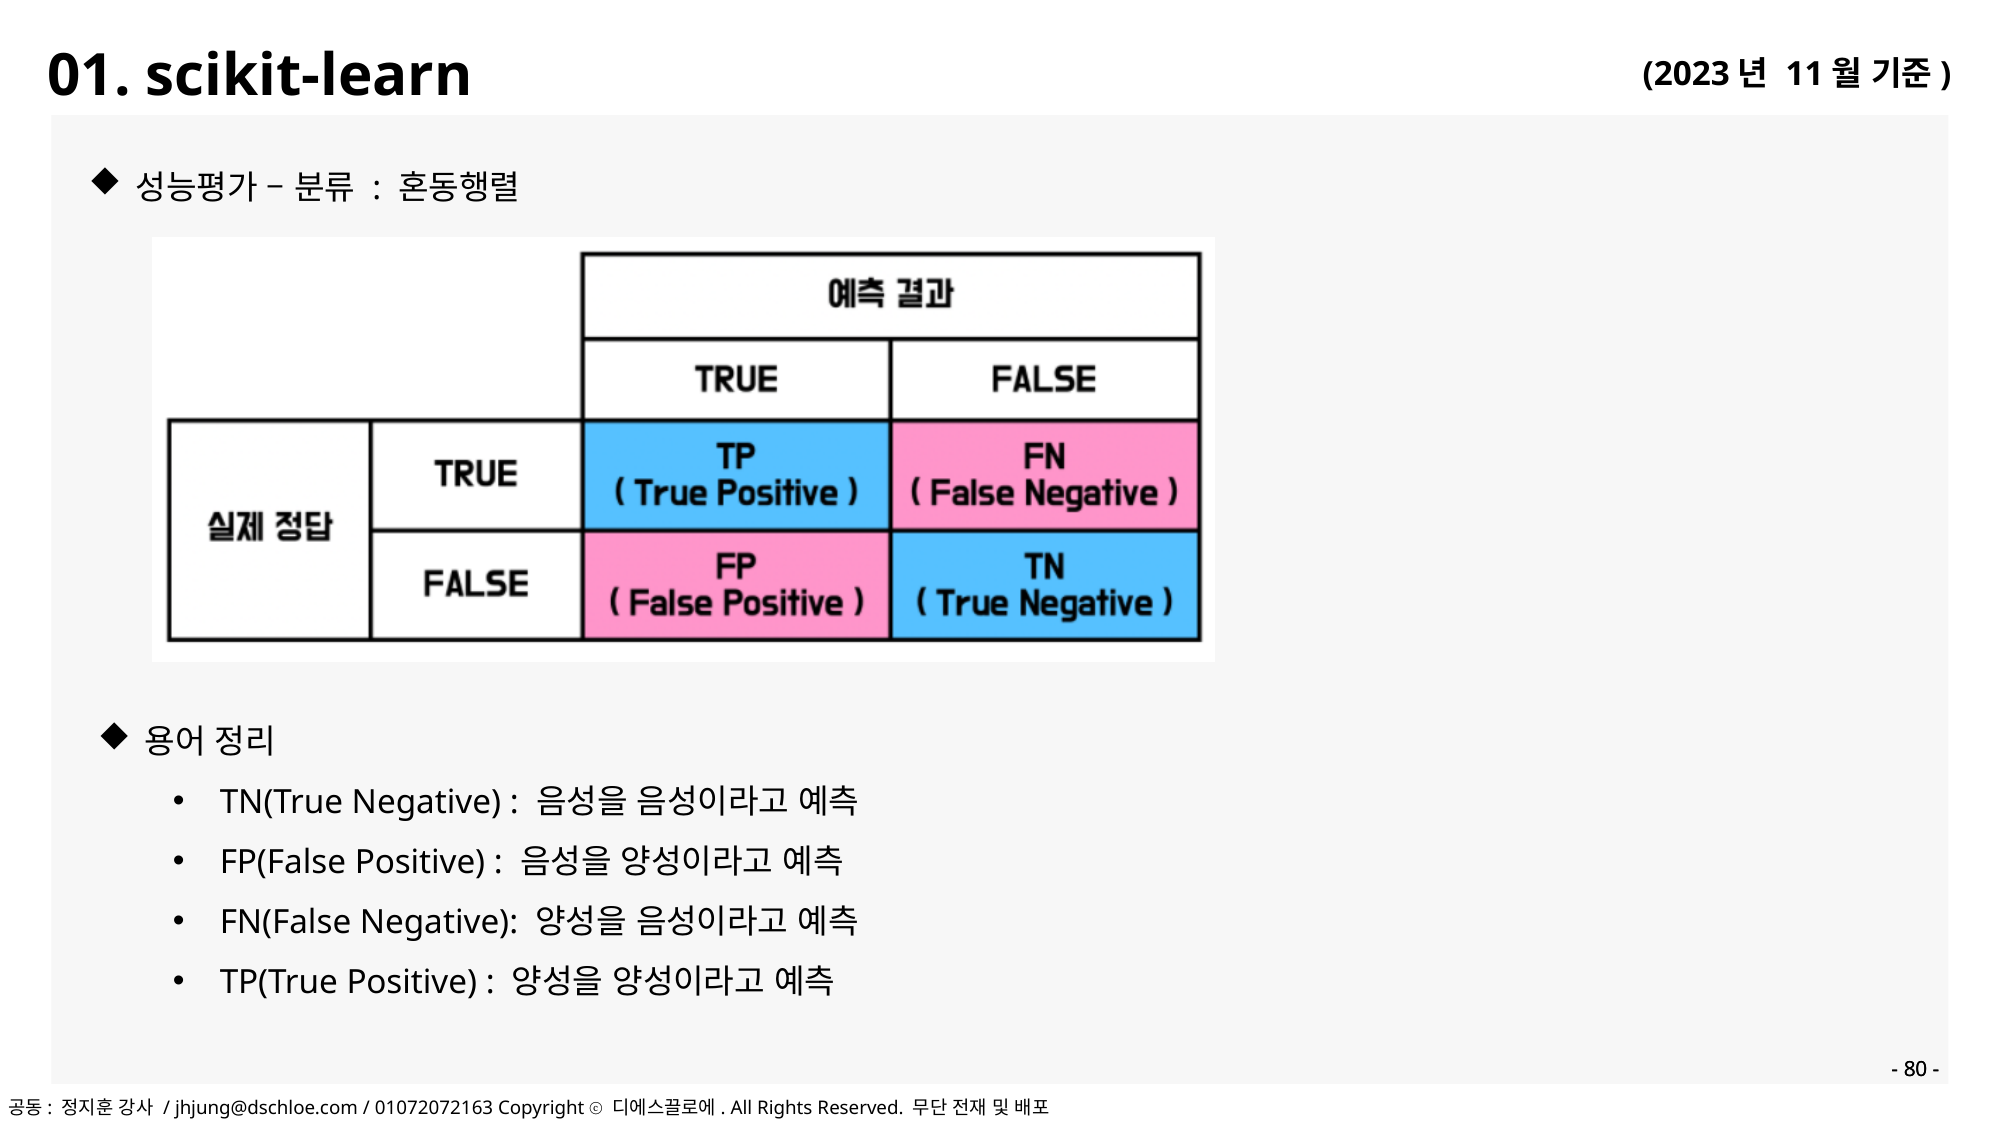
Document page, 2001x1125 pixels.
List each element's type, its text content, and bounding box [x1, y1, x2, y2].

text_box 성능평가 – 분류 : 혼동행렬 [73, 138, 535, 214]
text_box 용어 정리 TN(True Negative) : 음성을 음성이라고 예측 FP(False Positive) : 음성을 양성이라고 예측 FN(False Negative): 양성을 음성이라고 예측 TP(True Positive) : 양성을 양성이라고 예측 [83, 693, 875, 1008]
slide_number - 80 - [1504, 1039, 1955, 1100]
picture [151, 237, 1215, 662]
text_box 01. scikit-learn [33, 30, 488, 115]
